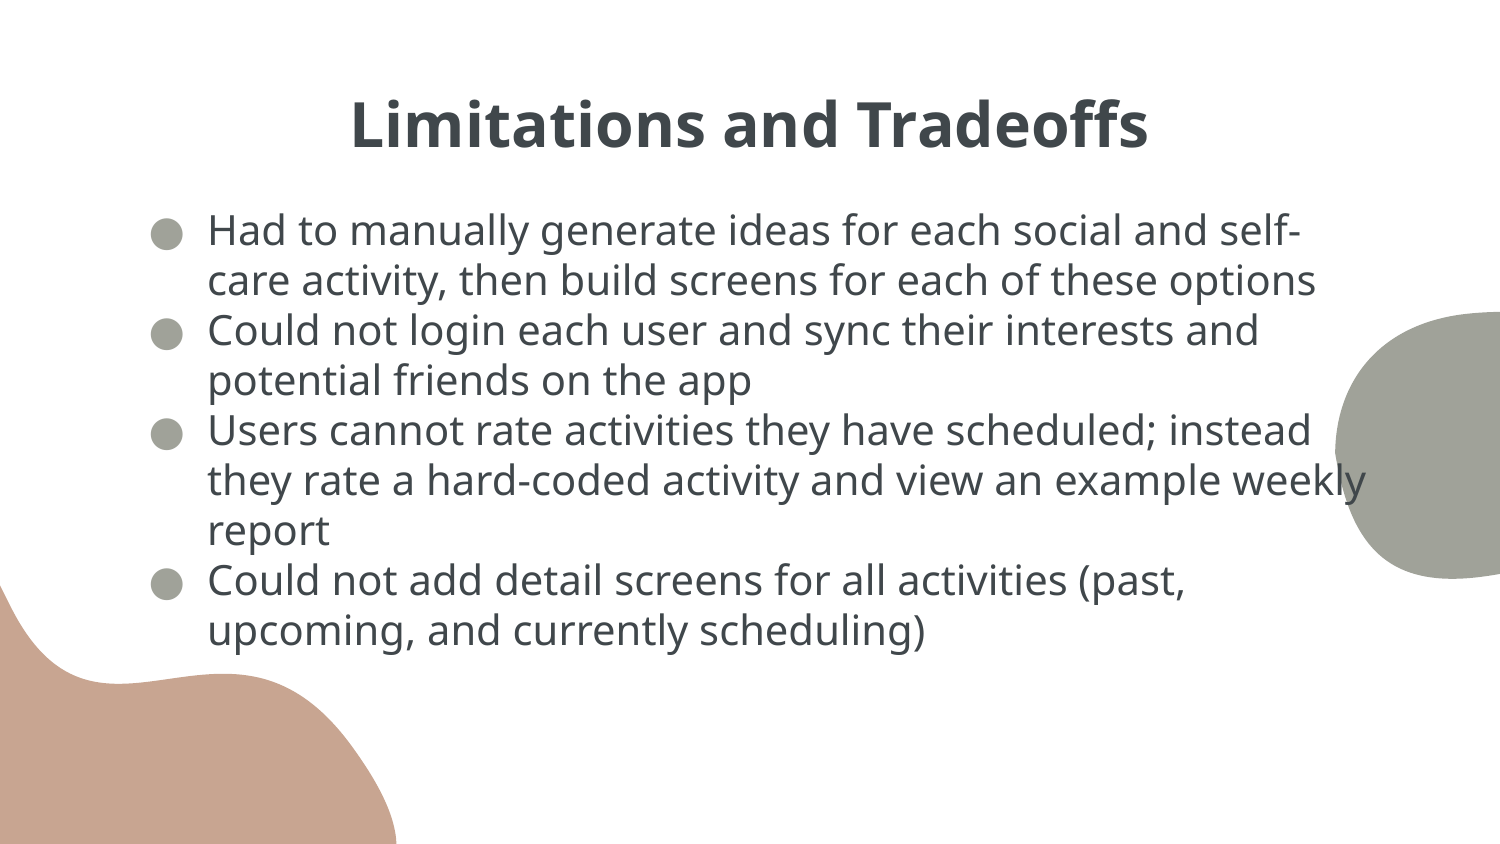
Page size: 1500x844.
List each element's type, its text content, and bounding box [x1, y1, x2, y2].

list Had to manually generate ideas for each social and self-care activity, then build screens for each of these options Could not login each user and sync their interests and potential friends on the app Users cannot rate activities they have scheduled; instead they rate a hard-coded activity and view an example weekly report Could not add detail screens for all activities (past, upcoming, and currently scheduling) [116, 189, 1383, 750]
title Limitations and Tradeoffs [116, 85, 1383, 175]
